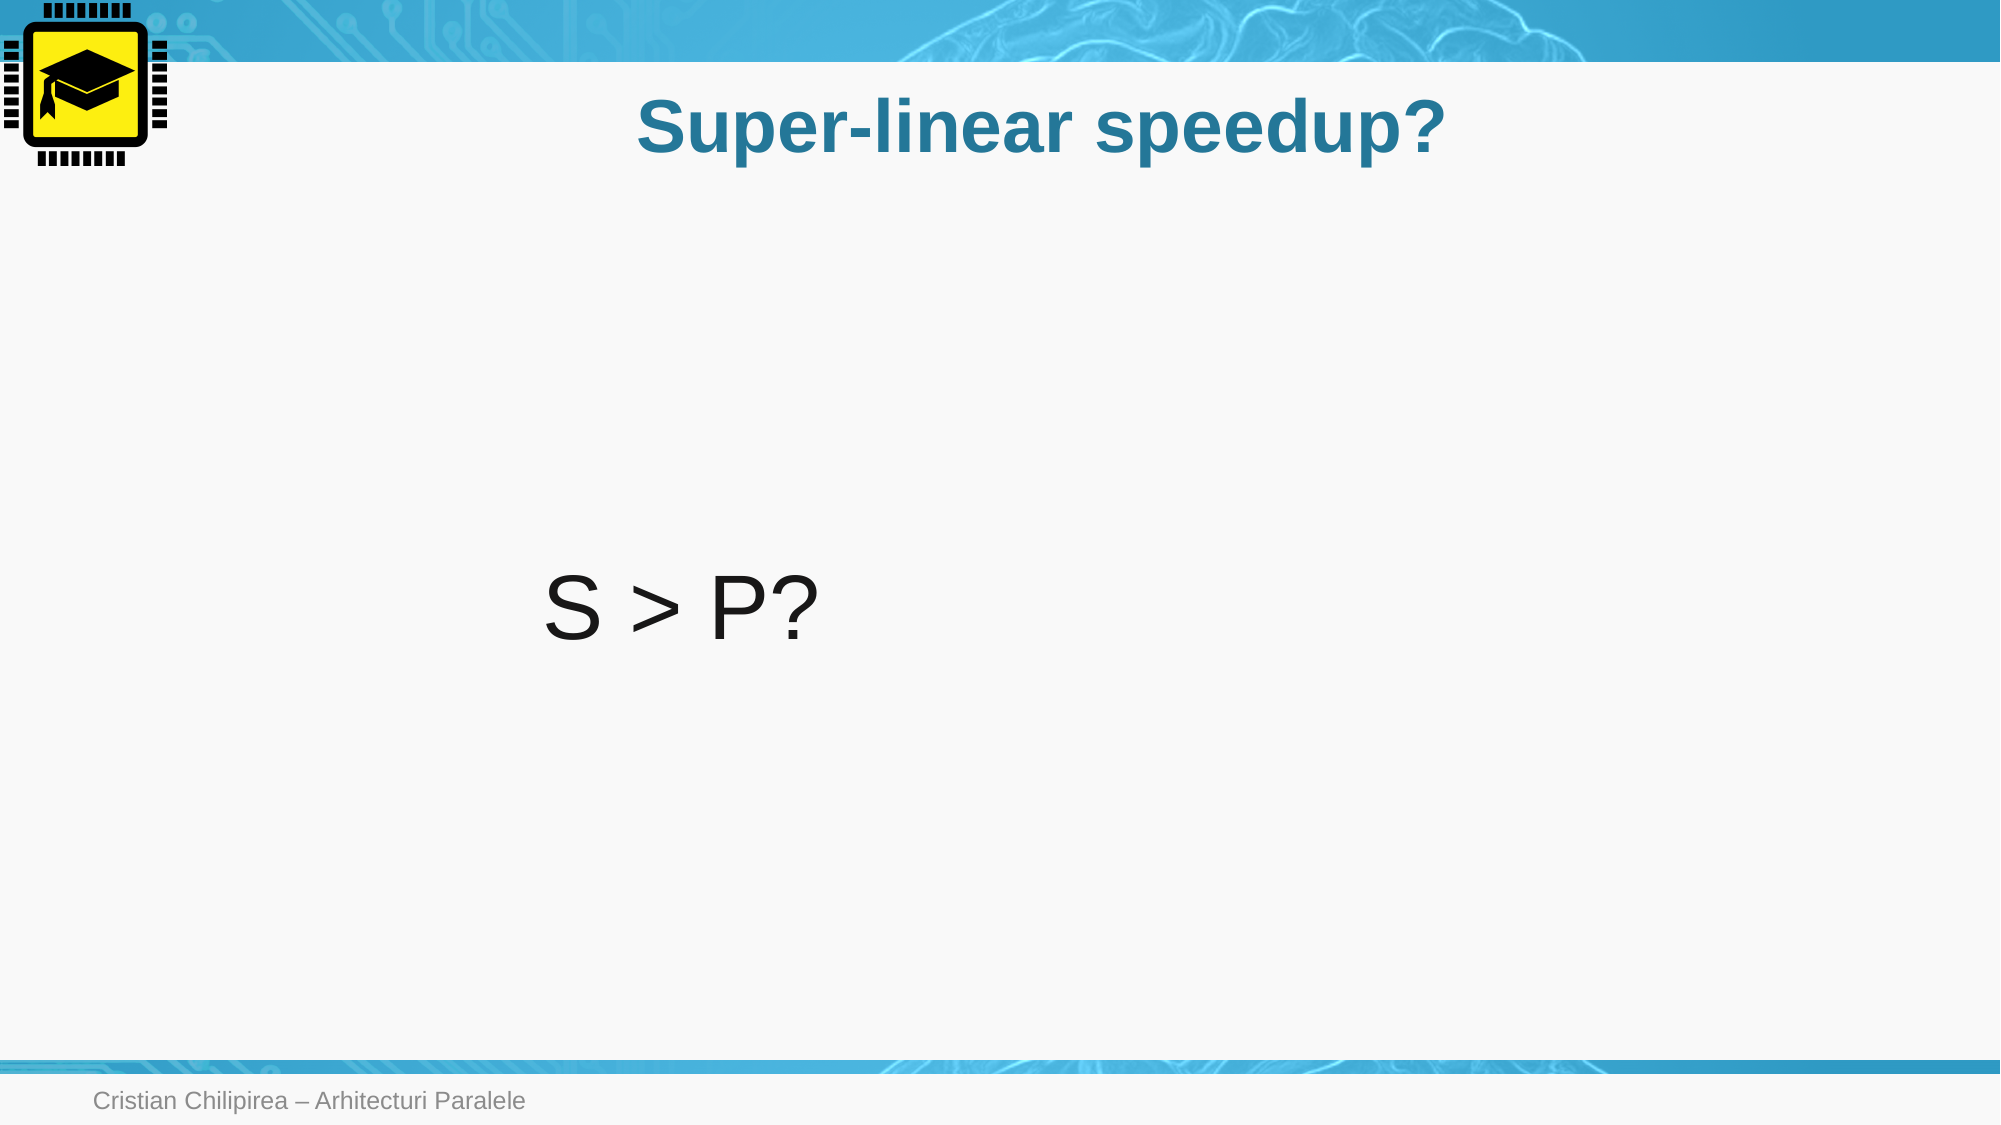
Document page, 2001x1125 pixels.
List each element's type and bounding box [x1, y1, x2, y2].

footer [77, 1073, 1338, 1125]
title [170, 76, 1915, 180]
picture [0, 1060, 2000, 1074]
picture [0, 0, 2000, 166]
list [77, 210, 1915, 1033]
